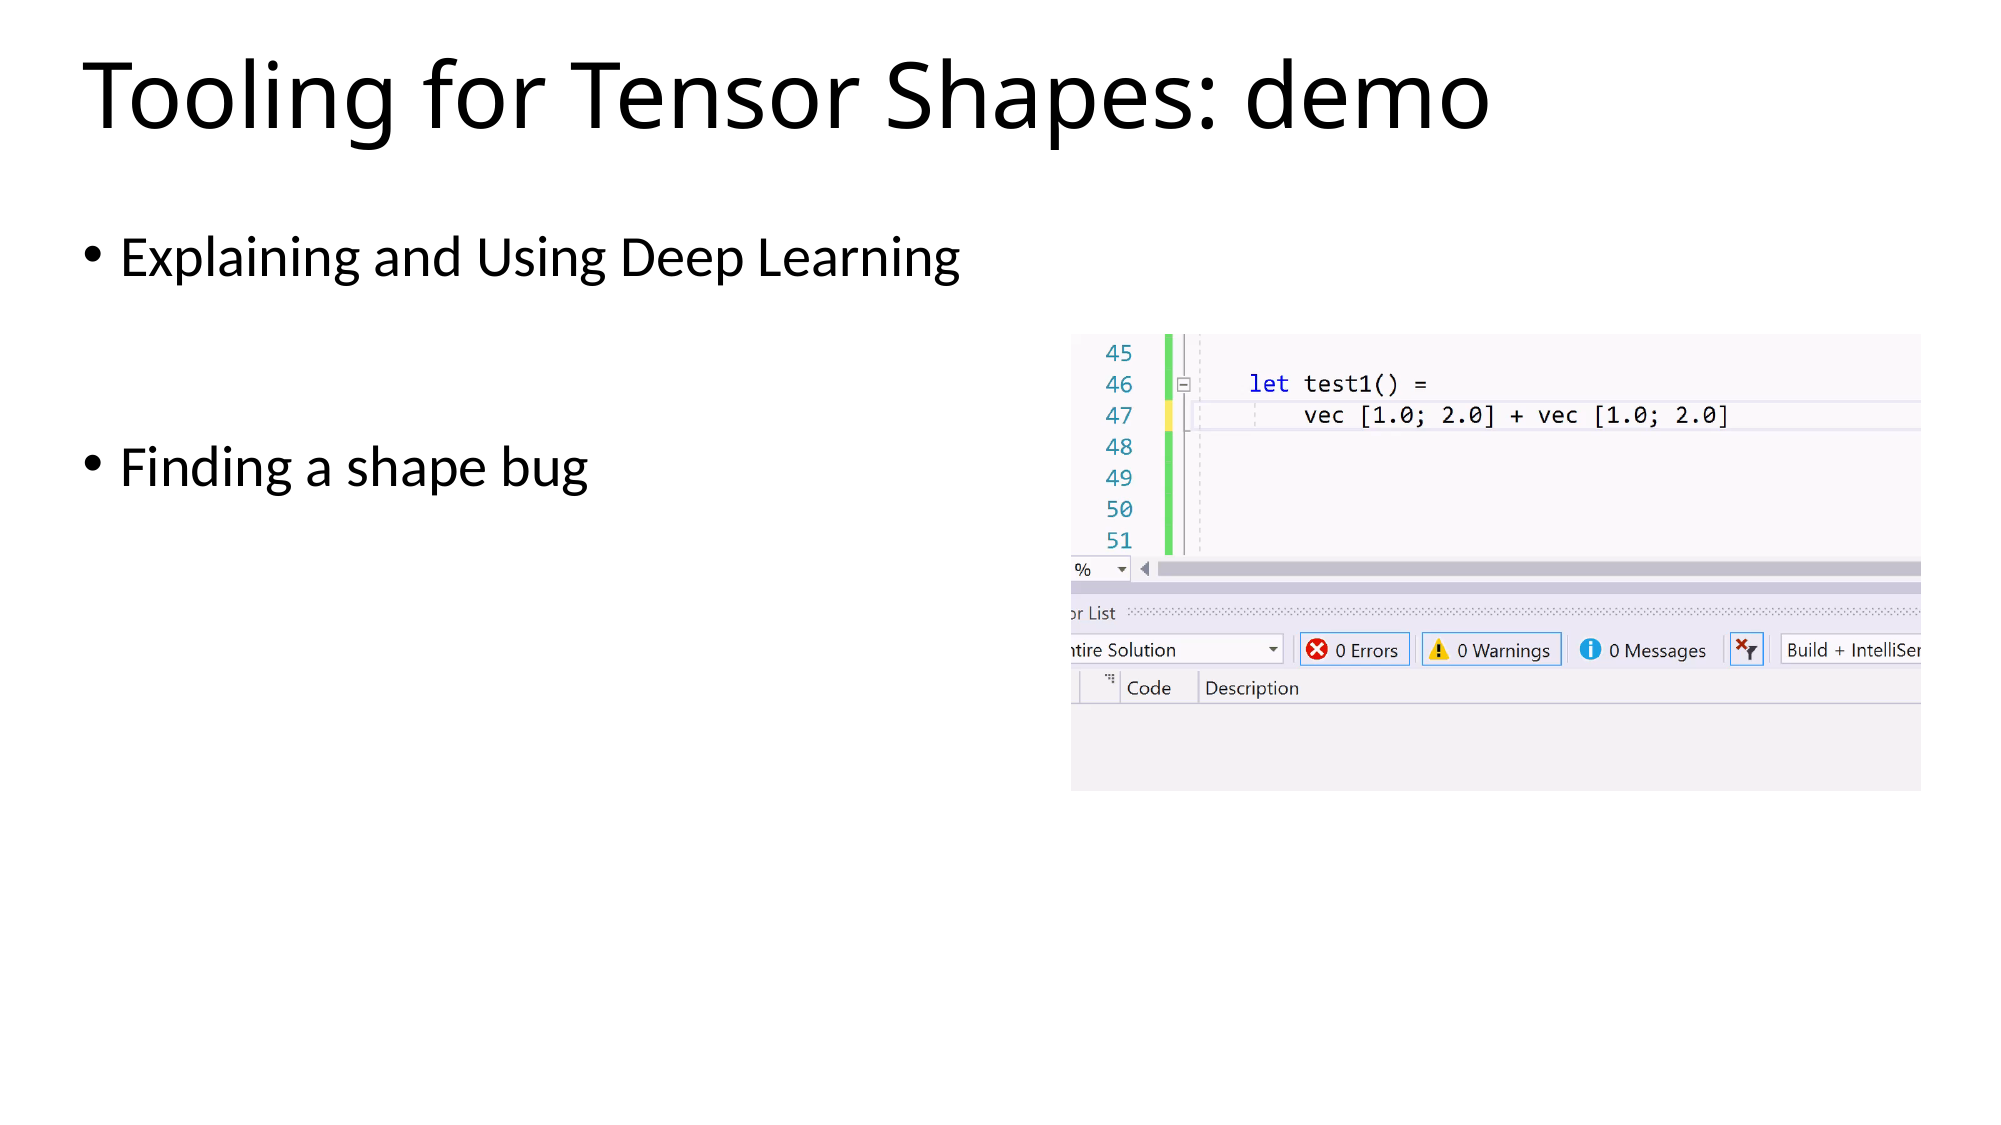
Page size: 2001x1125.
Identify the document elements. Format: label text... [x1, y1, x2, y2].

title Tooling for Tensor Shapes: demo [67, 33, 1793, 165]
list Explaining and Using Deep Learning Finding a shape bug [67, 197, 1949, 1026]
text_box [1070, 333, 1921, 792]
